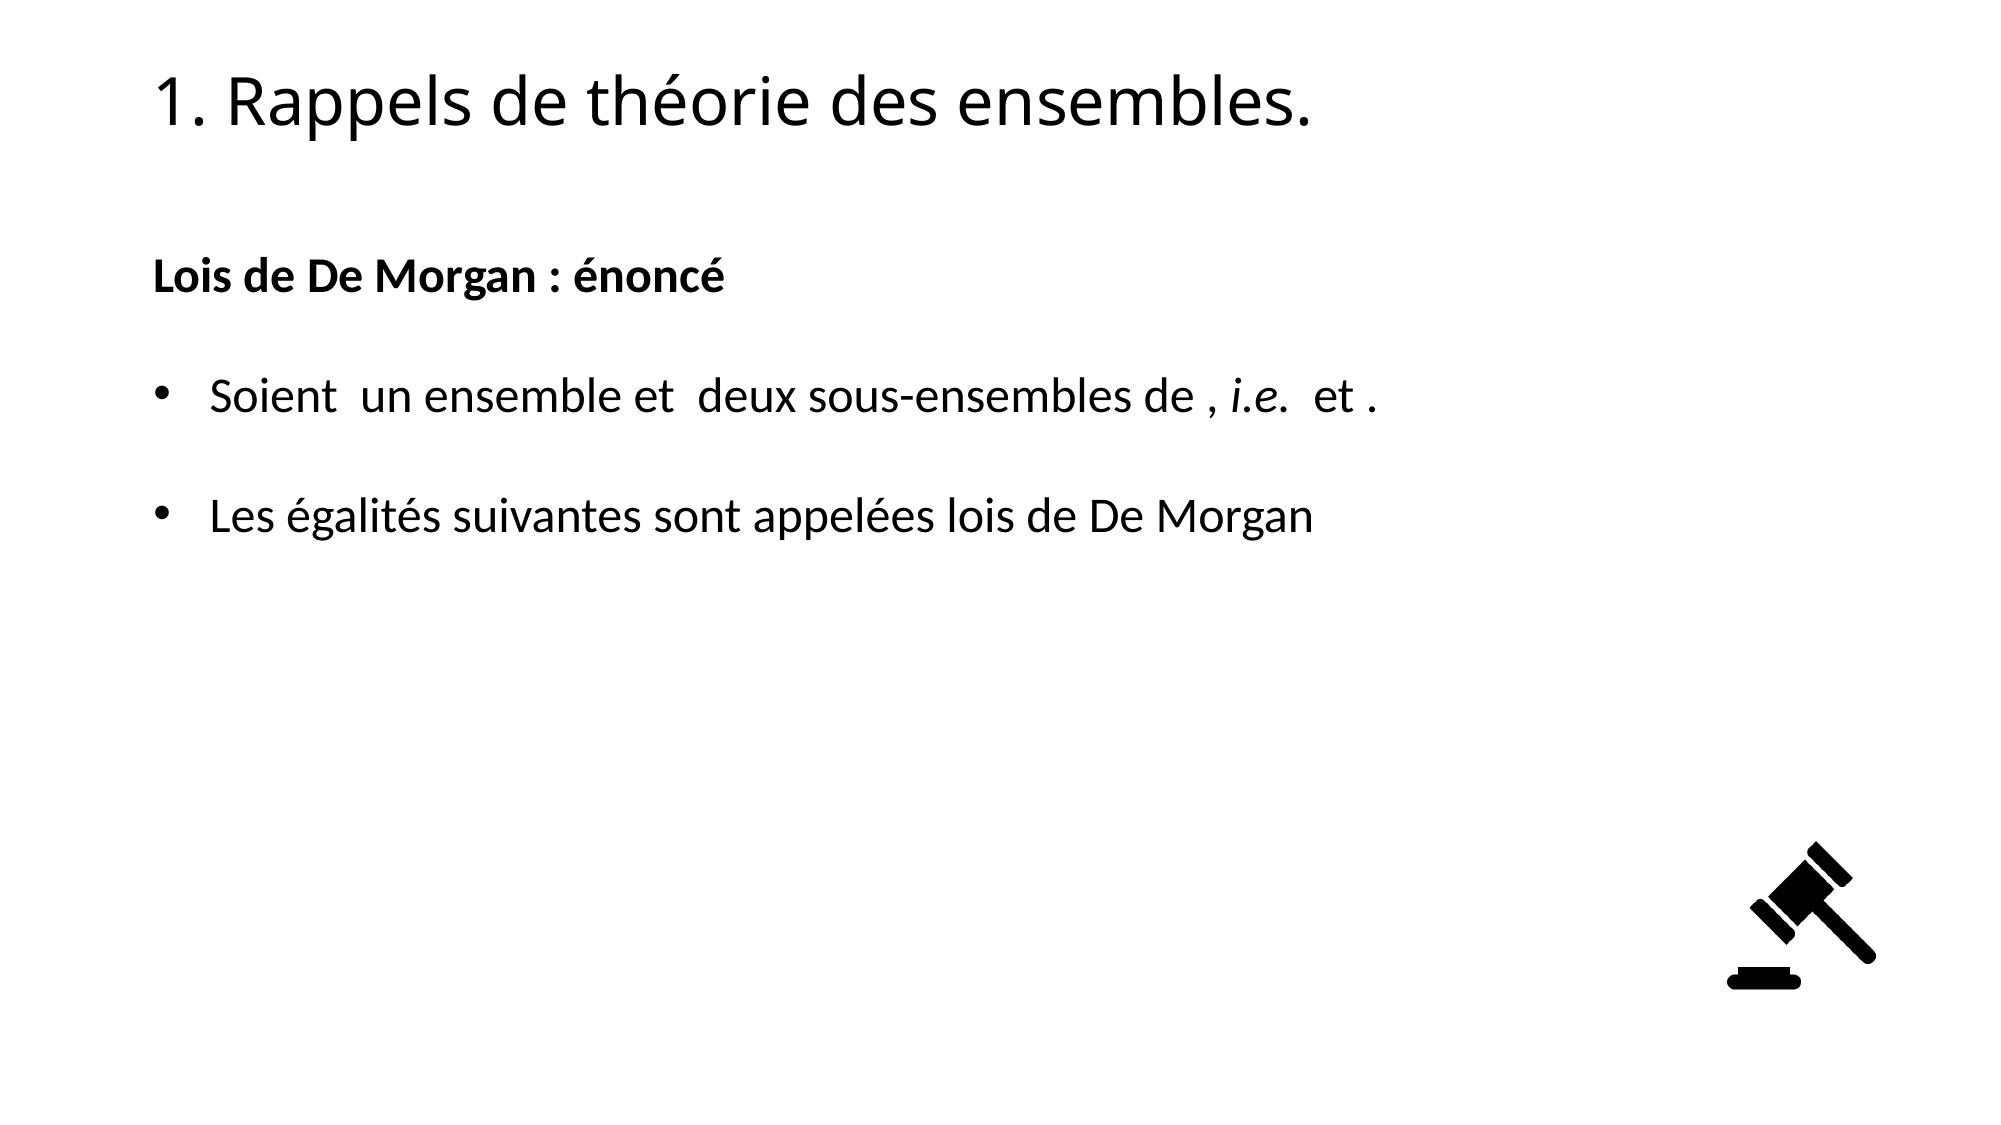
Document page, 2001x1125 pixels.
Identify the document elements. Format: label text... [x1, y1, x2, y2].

text_box 1. Rappels de théorie des ensembles. [137, 59, 1863, 155]
picture [1712, 826, 1890, 1004]
